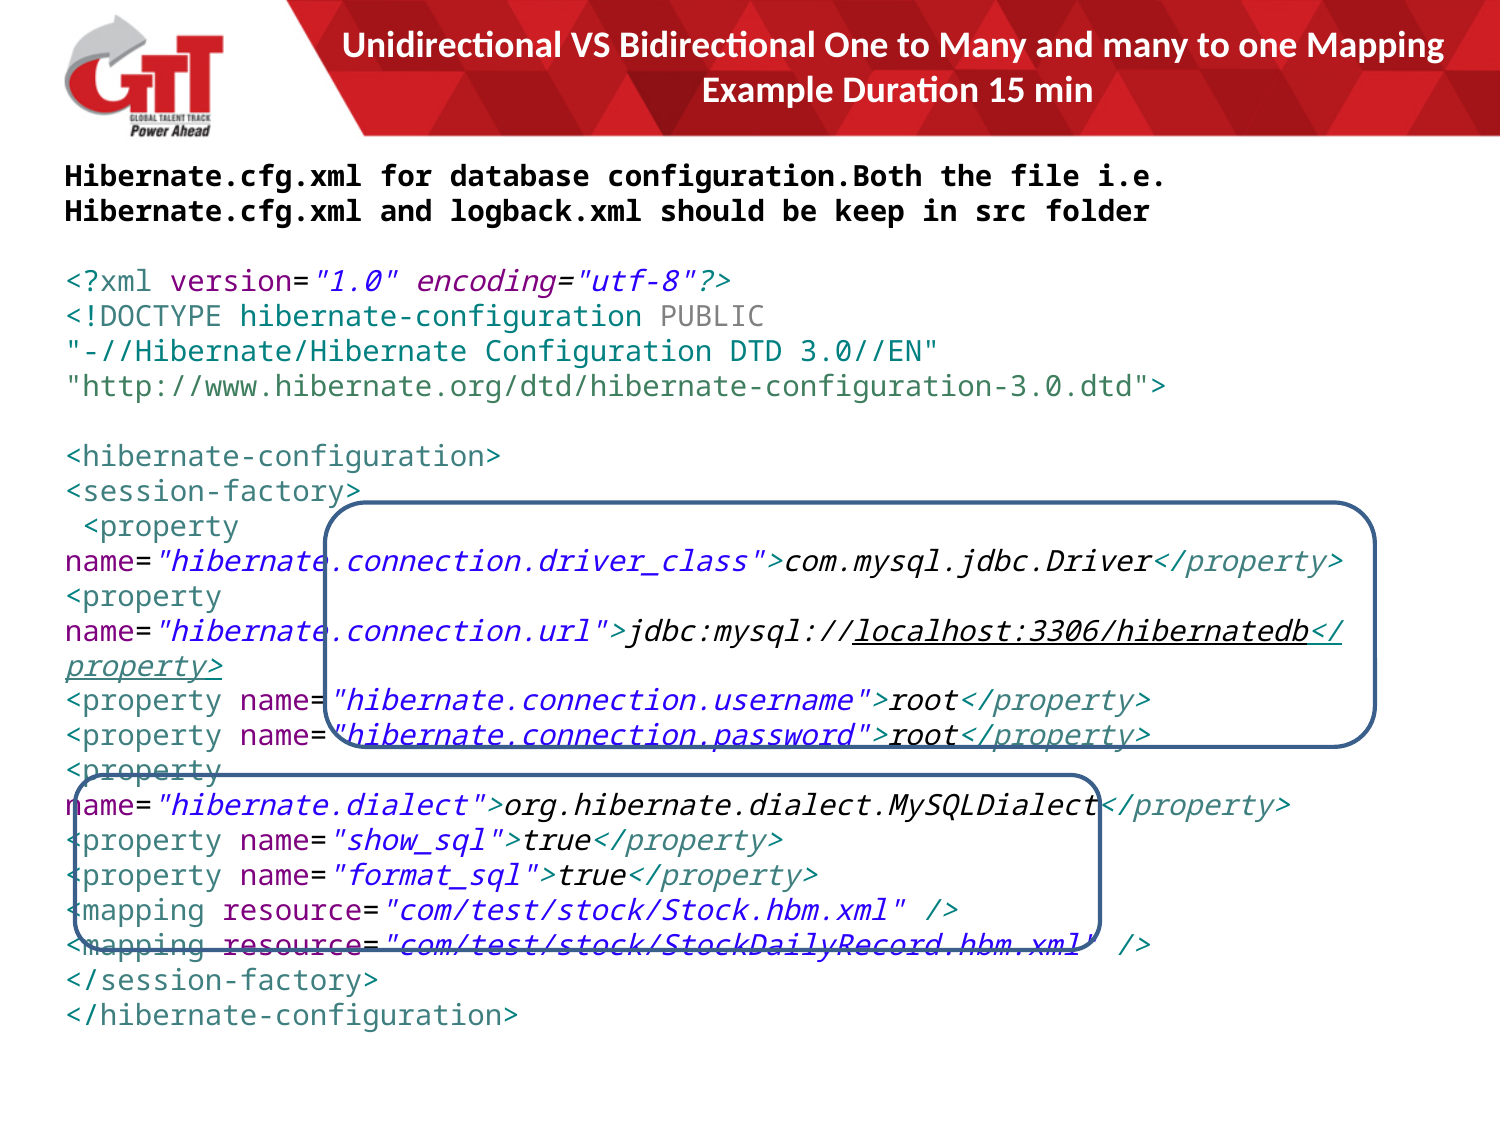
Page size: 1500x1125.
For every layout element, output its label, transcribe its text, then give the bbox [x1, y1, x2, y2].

title Unidirectional VS Bidirectional One to Many and many to one Mapping Example Duration 15 min [324, 12, 1463, 118]
text_box [72, 772, 1103, 953]
text_box [322, 500, 1378, 750]
picture [0, 0, 1500, 1125]
text_box Hibernate.cfg.xml for database configuration.Both the file i.e. Hibernate.cfg.xml and logback.xml should be keep in src folder <?xml version="1.0" encoding="utf-8"?> <!DOCTYPE hibernate-configuration PUBLIC "-//Hibernate/Hibernate Configuration DTD 3.0//EN" "http://www.hibernate.org/dtd/hibernate-configuration-3.0.dtd"> <hibernate-configuration> <session-factory> <property name="hibernate.connection.driver_class">com.mysql.jdbc.Driver</property> <property name="hibernate.connection.url">jdbc:mysql://localhost:3306/hibernatedb</property> <property name="hibernate.connection.username">root</property> <property name="hibernate.connection.password">root</property> <property name="hibernate.dialect">org.hibernate.dialect.MySQLDialect</property> <property name="show_sql">true</property> <property name="format_sql">true</property> <mapping resource="com/test/stock/Stock.hbm.xml" /> <mapping resource="com/test/stock/StockDailyRecord.hbm.xml" /> </session-factory> </hibernate-configuration> [50, 149, 1438, 1039]
text_box [275, 12, 1500, 150]
